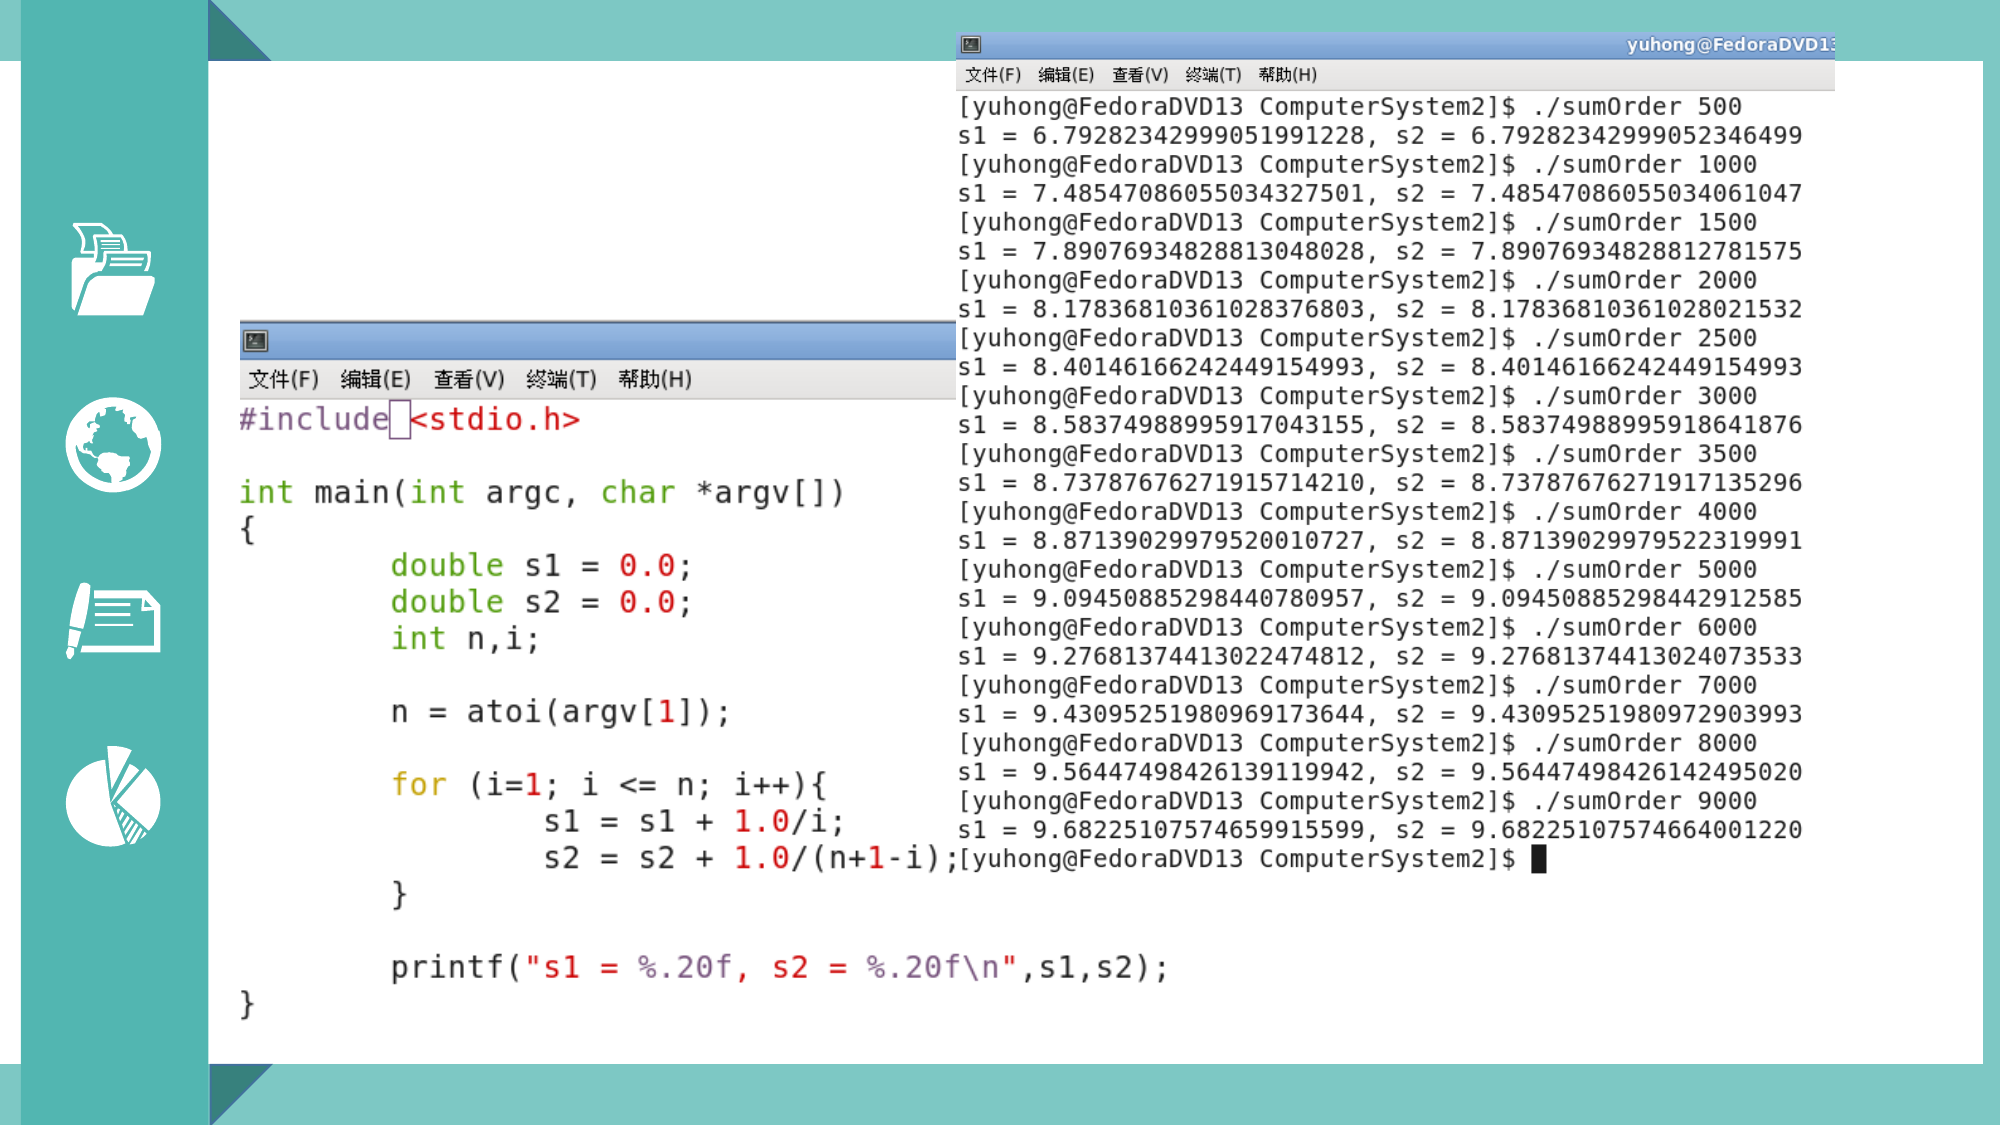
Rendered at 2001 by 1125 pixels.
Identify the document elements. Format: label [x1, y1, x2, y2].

picture [239, 31, 1835, 1033]
